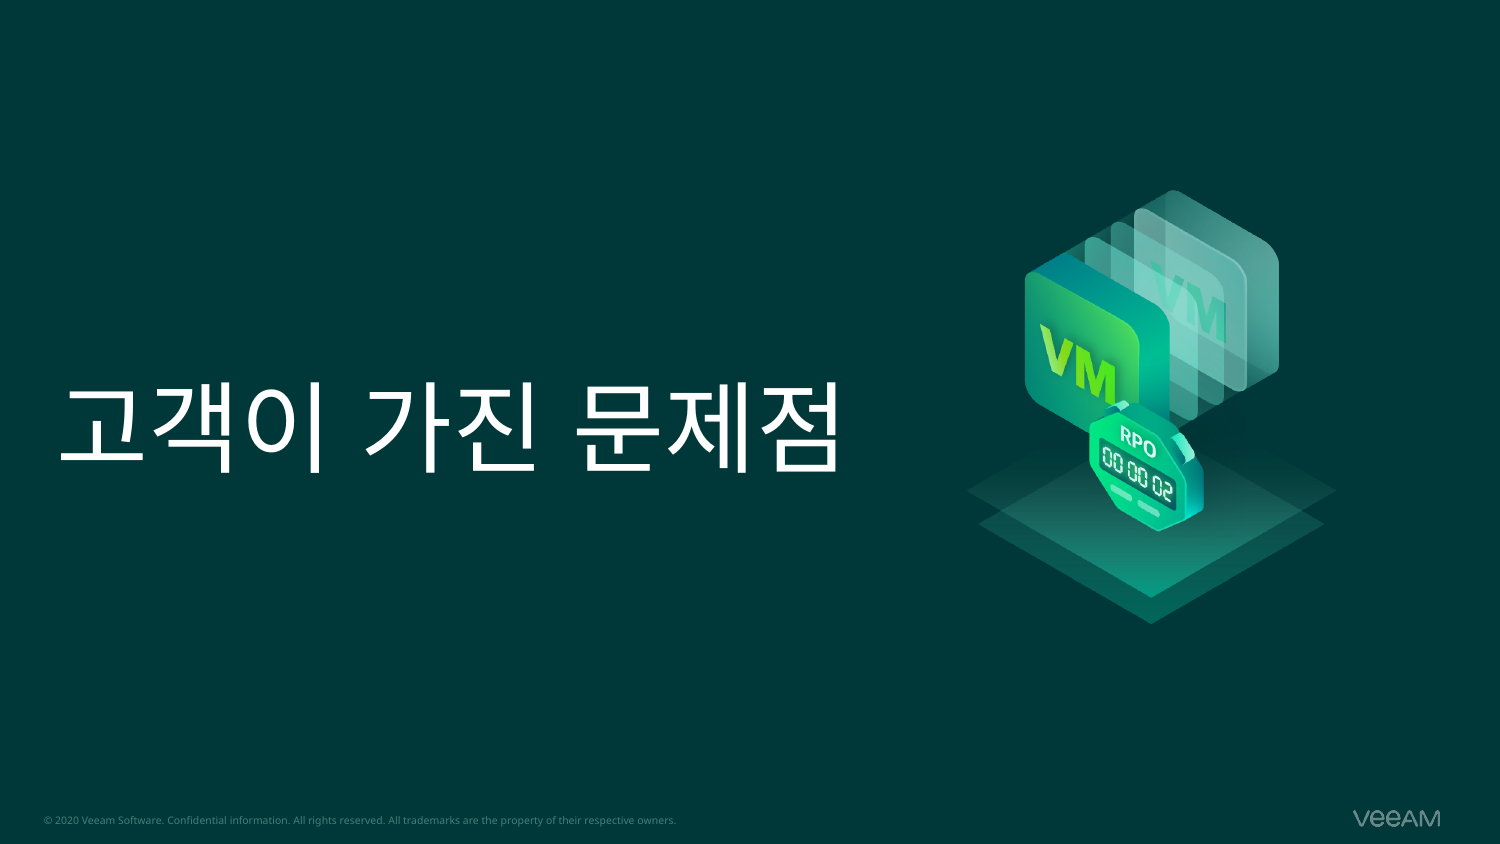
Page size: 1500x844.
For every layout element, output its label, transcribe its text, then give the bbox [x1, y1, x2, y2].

picture [1353, 810, 1440, 827]
picture [962, 110, 1341, 631]
text_box 고객이 가진 문제점 [41, 357, 957, 493]
